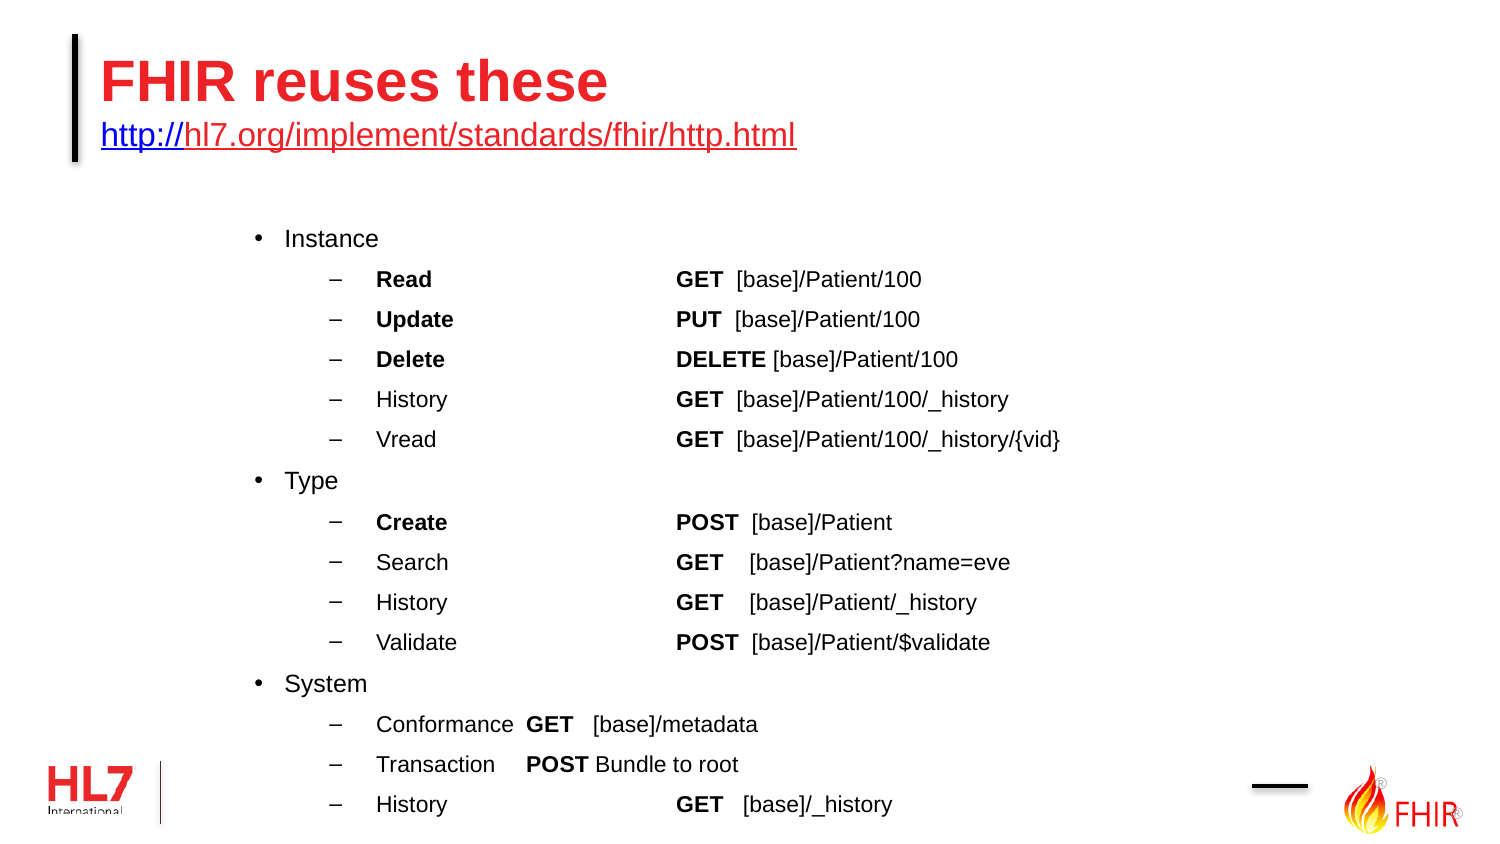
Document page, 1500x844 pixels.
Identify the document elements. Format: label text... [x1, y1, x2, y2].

title FHIR reuses these http://hl7.org/implement/standards/fhir/http.html [100, 33, 1451, 163]
picture [1339, 760, 1463, 837]
list Instance Read GET [base]/Patient/100 Update PUT [base]/Patient/100 Delete DELETE [base]/Patient/100 History GET [base]/Patient/100/_history Vread GET [base]/Patient/100/_history/{vid} Type Create POST [base]/Patient Search GET [base]/Patient?name=eve History GET [base]/Patient/_history Validate POST [base]/Patient/$validate System Conformance GET [base]/metadata Transaction POST Bundle to root History GET [base]/_history [254, 222, 1451, 731]
